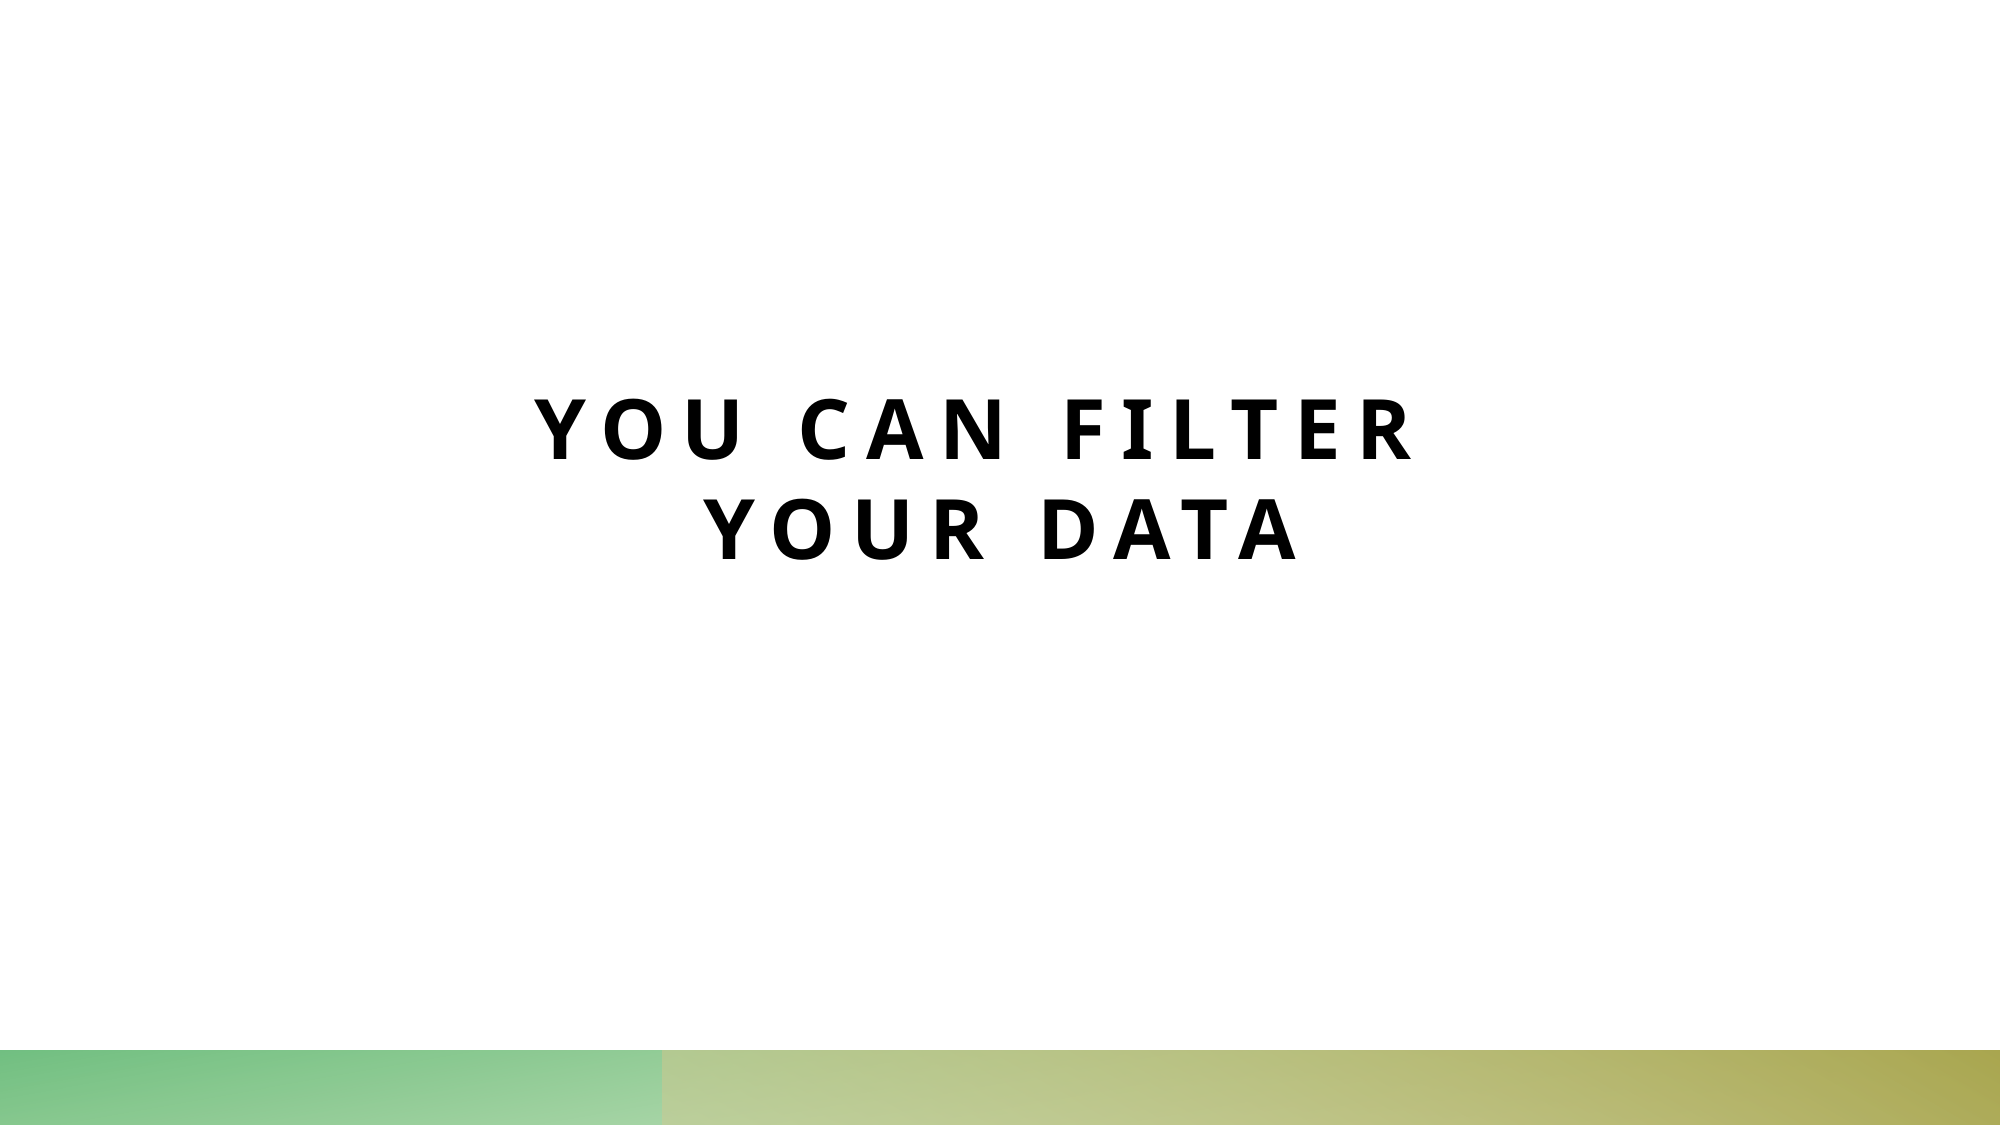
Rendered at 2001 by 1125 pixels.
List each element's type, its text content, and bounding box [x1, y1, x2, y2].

title You can filter your data [249, 169, 1750, 576]
